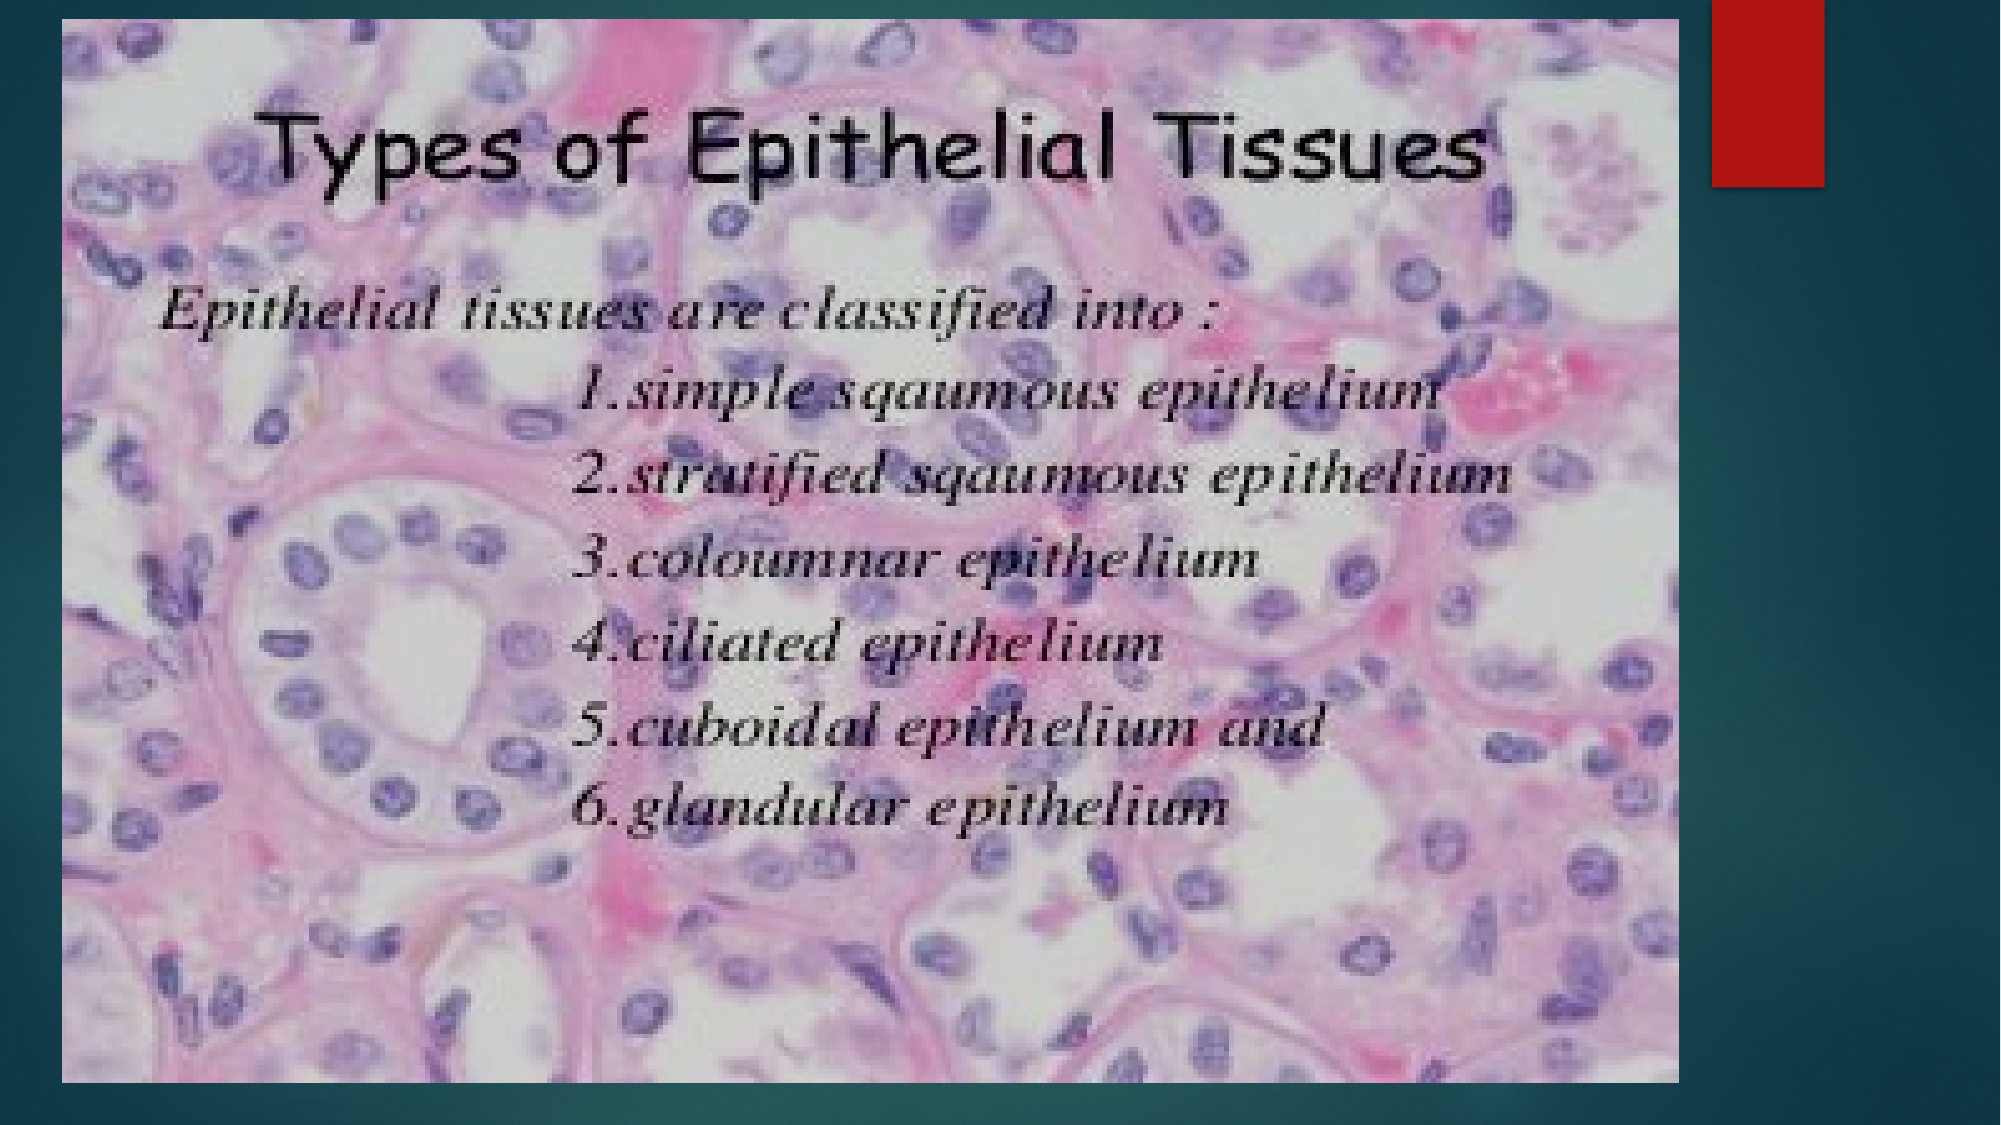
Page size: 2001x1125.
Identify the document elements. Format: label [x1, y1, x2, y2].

picture [0, 0, 1679, 1125]
